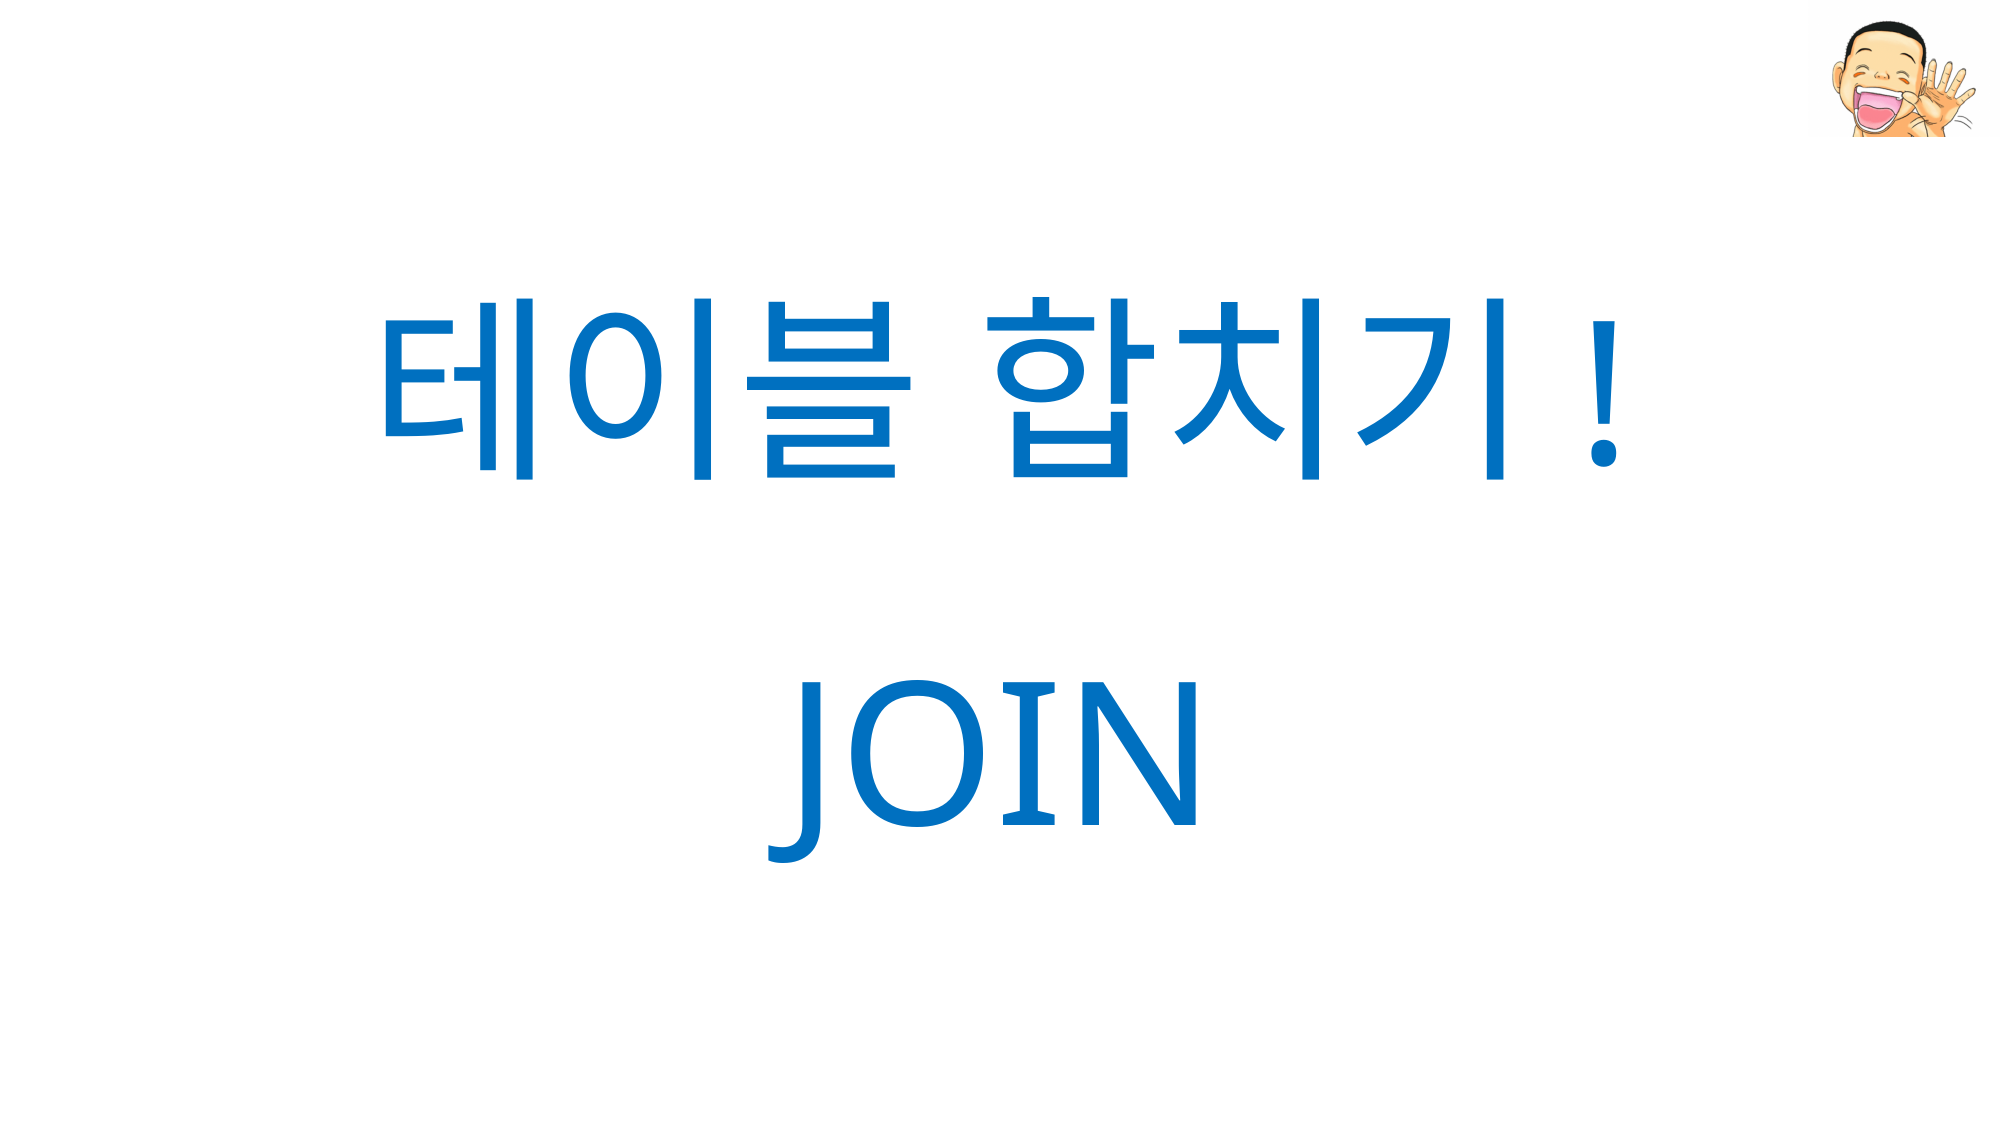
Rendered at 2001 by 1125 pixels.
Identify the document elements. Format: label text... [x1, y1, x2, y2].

text_box 테이블 합치기! JOIN [0, 137, 2000, 873]
picture [1808, 0, 2000, 137]
